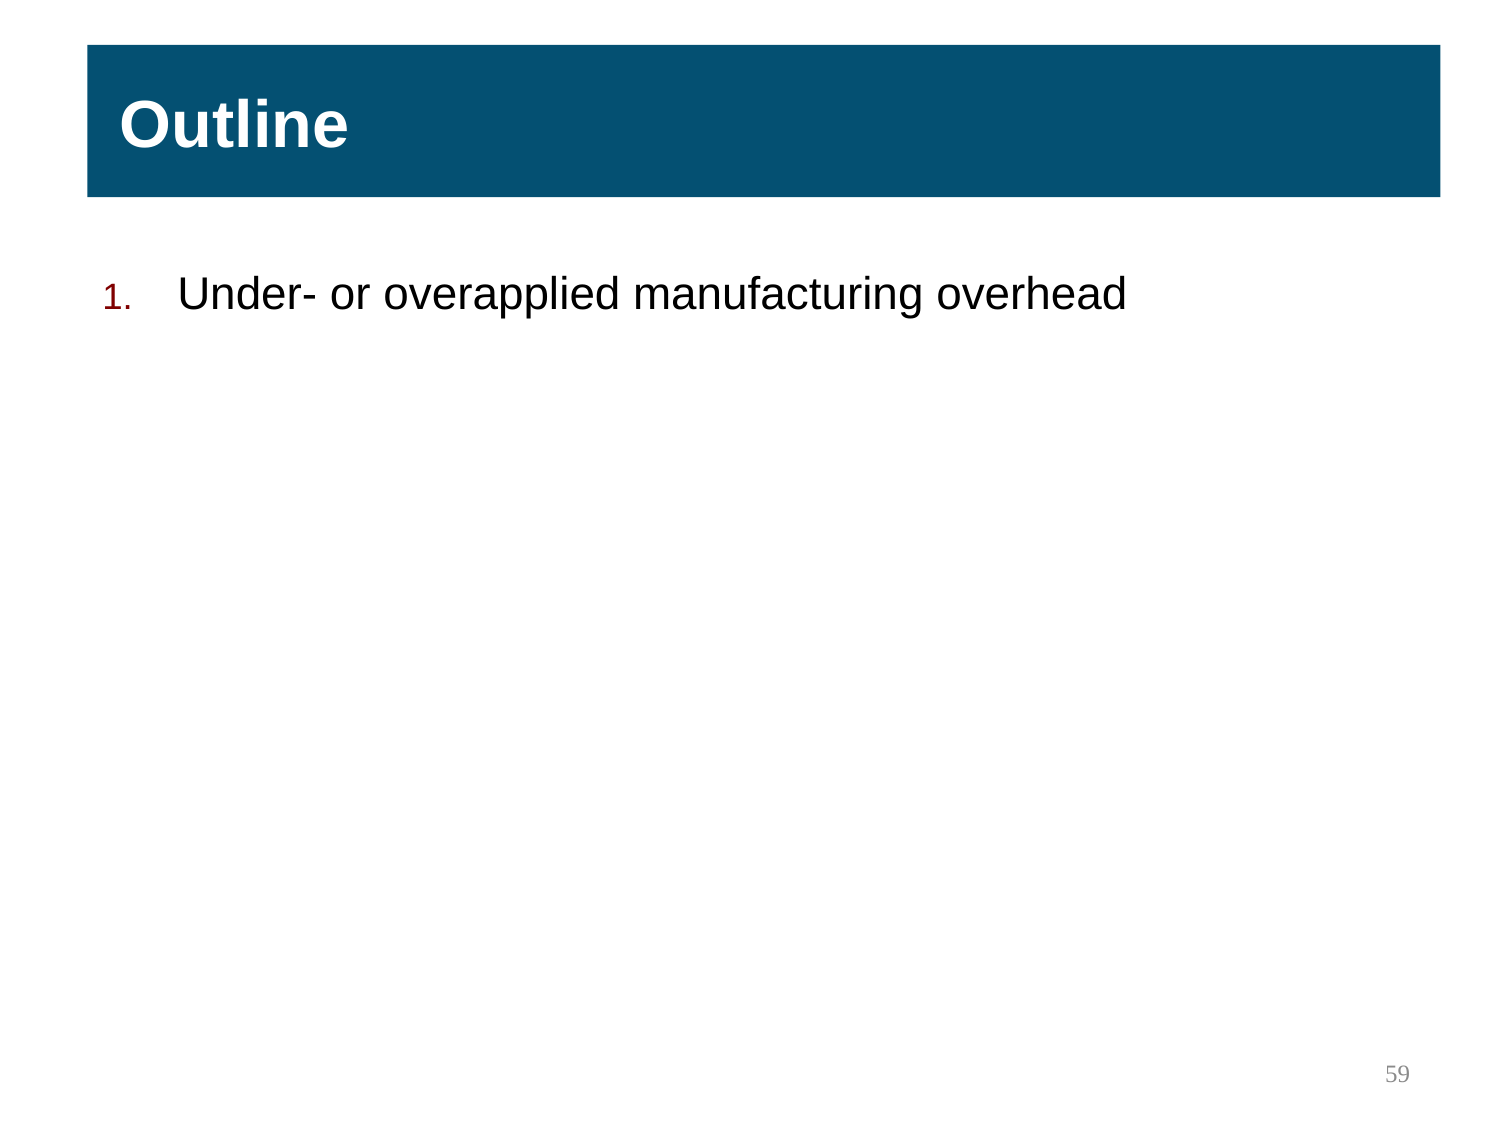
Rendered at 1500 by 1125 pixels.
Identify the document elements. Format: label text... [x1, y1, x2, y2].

text_box Outline [87, 44, 1441, 198]
slide_number 59 [1074, 1042, 1425, 1103]
text_box Under- or overapplied manufacturing overhead [87, 242, 1363, 327]
